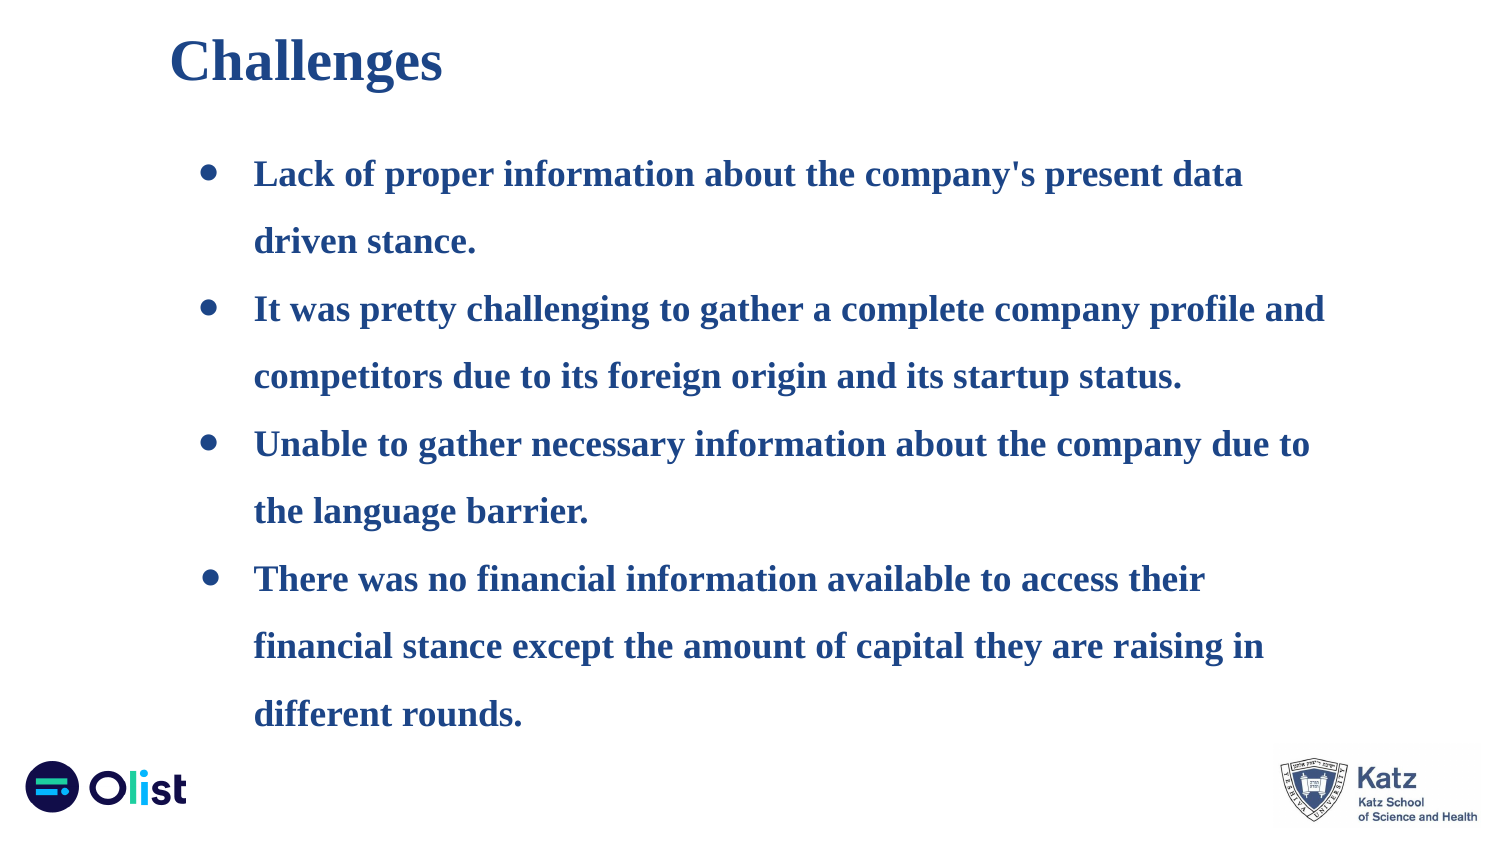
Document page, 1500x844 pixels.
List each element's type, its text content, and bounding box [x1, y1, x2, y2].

picture [1273, 742, 1481, 828]
picture [21, 754, 191, 821]
title Challenges [51, 6, 1449, 101]
text_box Lack of proper information about the company's present data driven stance. It was pretty challenging to gather a complete company profile and competitors due to its foreign origin and its startup status. Unable to gather necessary information about the company due to the language barrier. There was no financial information available to access their financial stance except the amount of capital they are raising in different rounds. [163, 111, 1367, 749]
